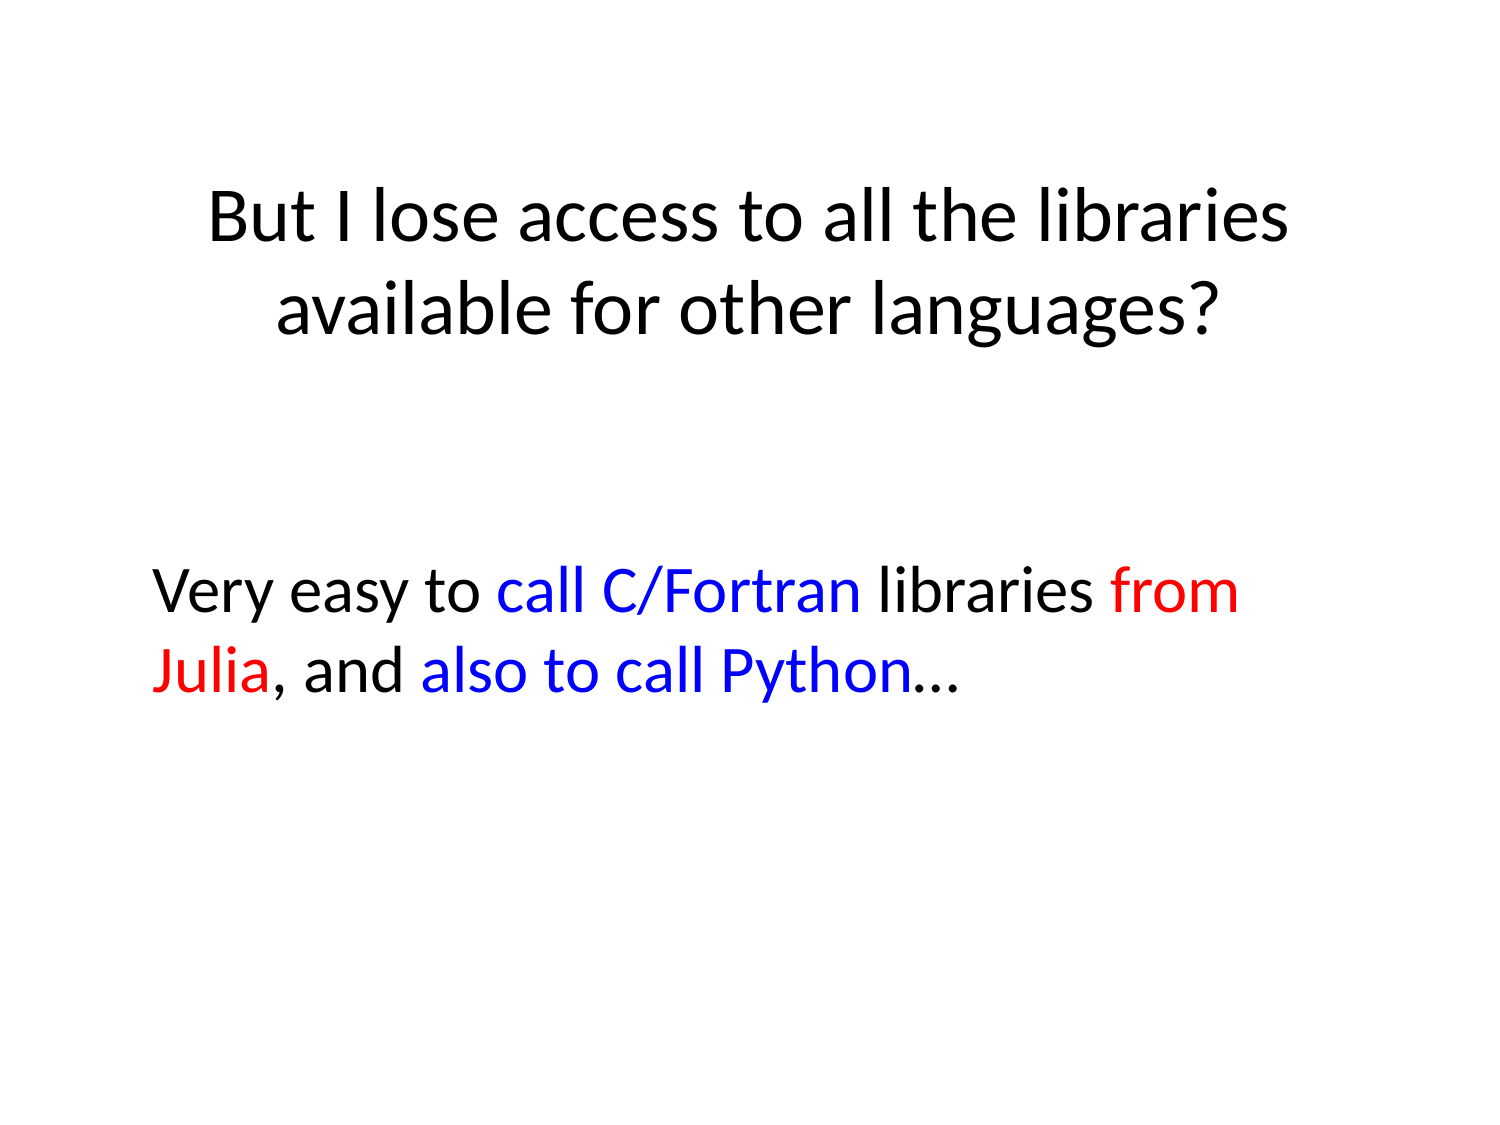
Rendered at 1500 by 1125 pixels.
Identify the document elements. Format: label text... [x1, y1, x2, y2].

title But I lose access to all the libraries available for other languages? [75, 162, 1425, 351]
text_box Very easy to call C/Fortran libraries from Julia, and also to call Python… [138, 538, 1318, 714]
